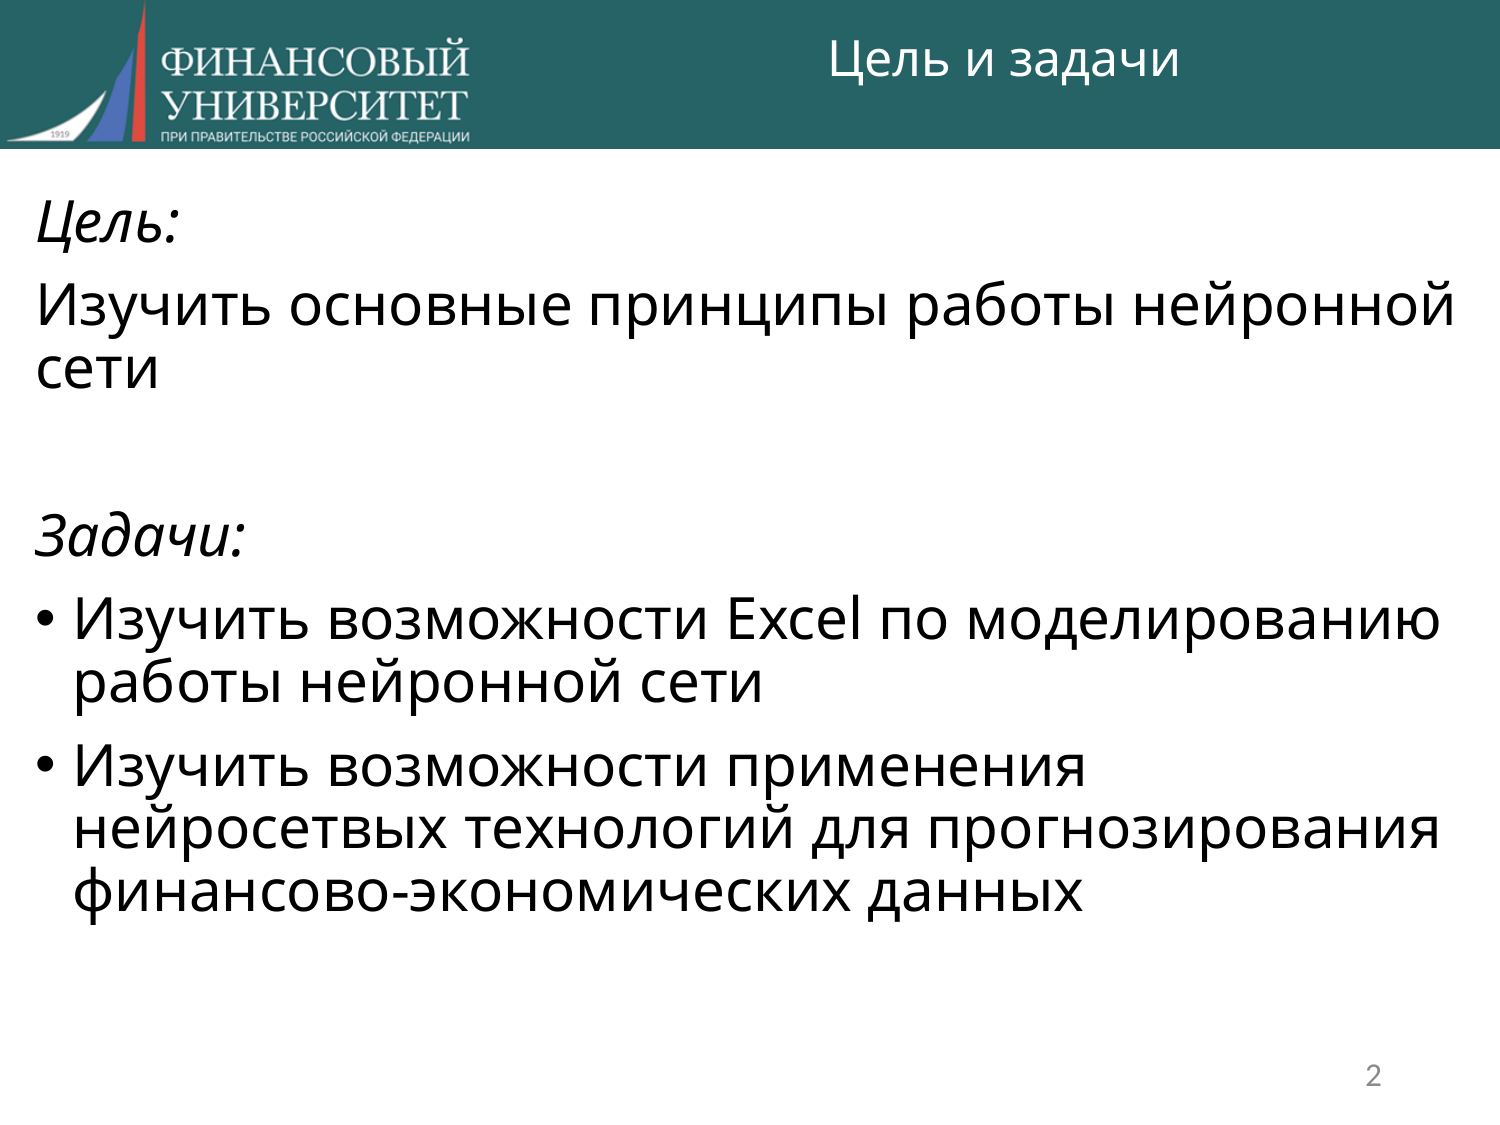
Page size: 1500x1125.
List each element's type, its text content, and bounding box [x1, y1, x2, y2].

title Цель и задачи [531, 10, 1479, 111]
slide_number 2 [1059, 1042, 1397, 1103]
picture [0, 0, 1500, 149]
list Цель: Изучить основные принципы работы нейронной сети Задачи: Изучить возможности Excel по моделированию работы нейронной сети Изучить возможности применения нейросетвых технологий для прогнозирования финансово-экономических данных [20, 184, 1479, 1025]
